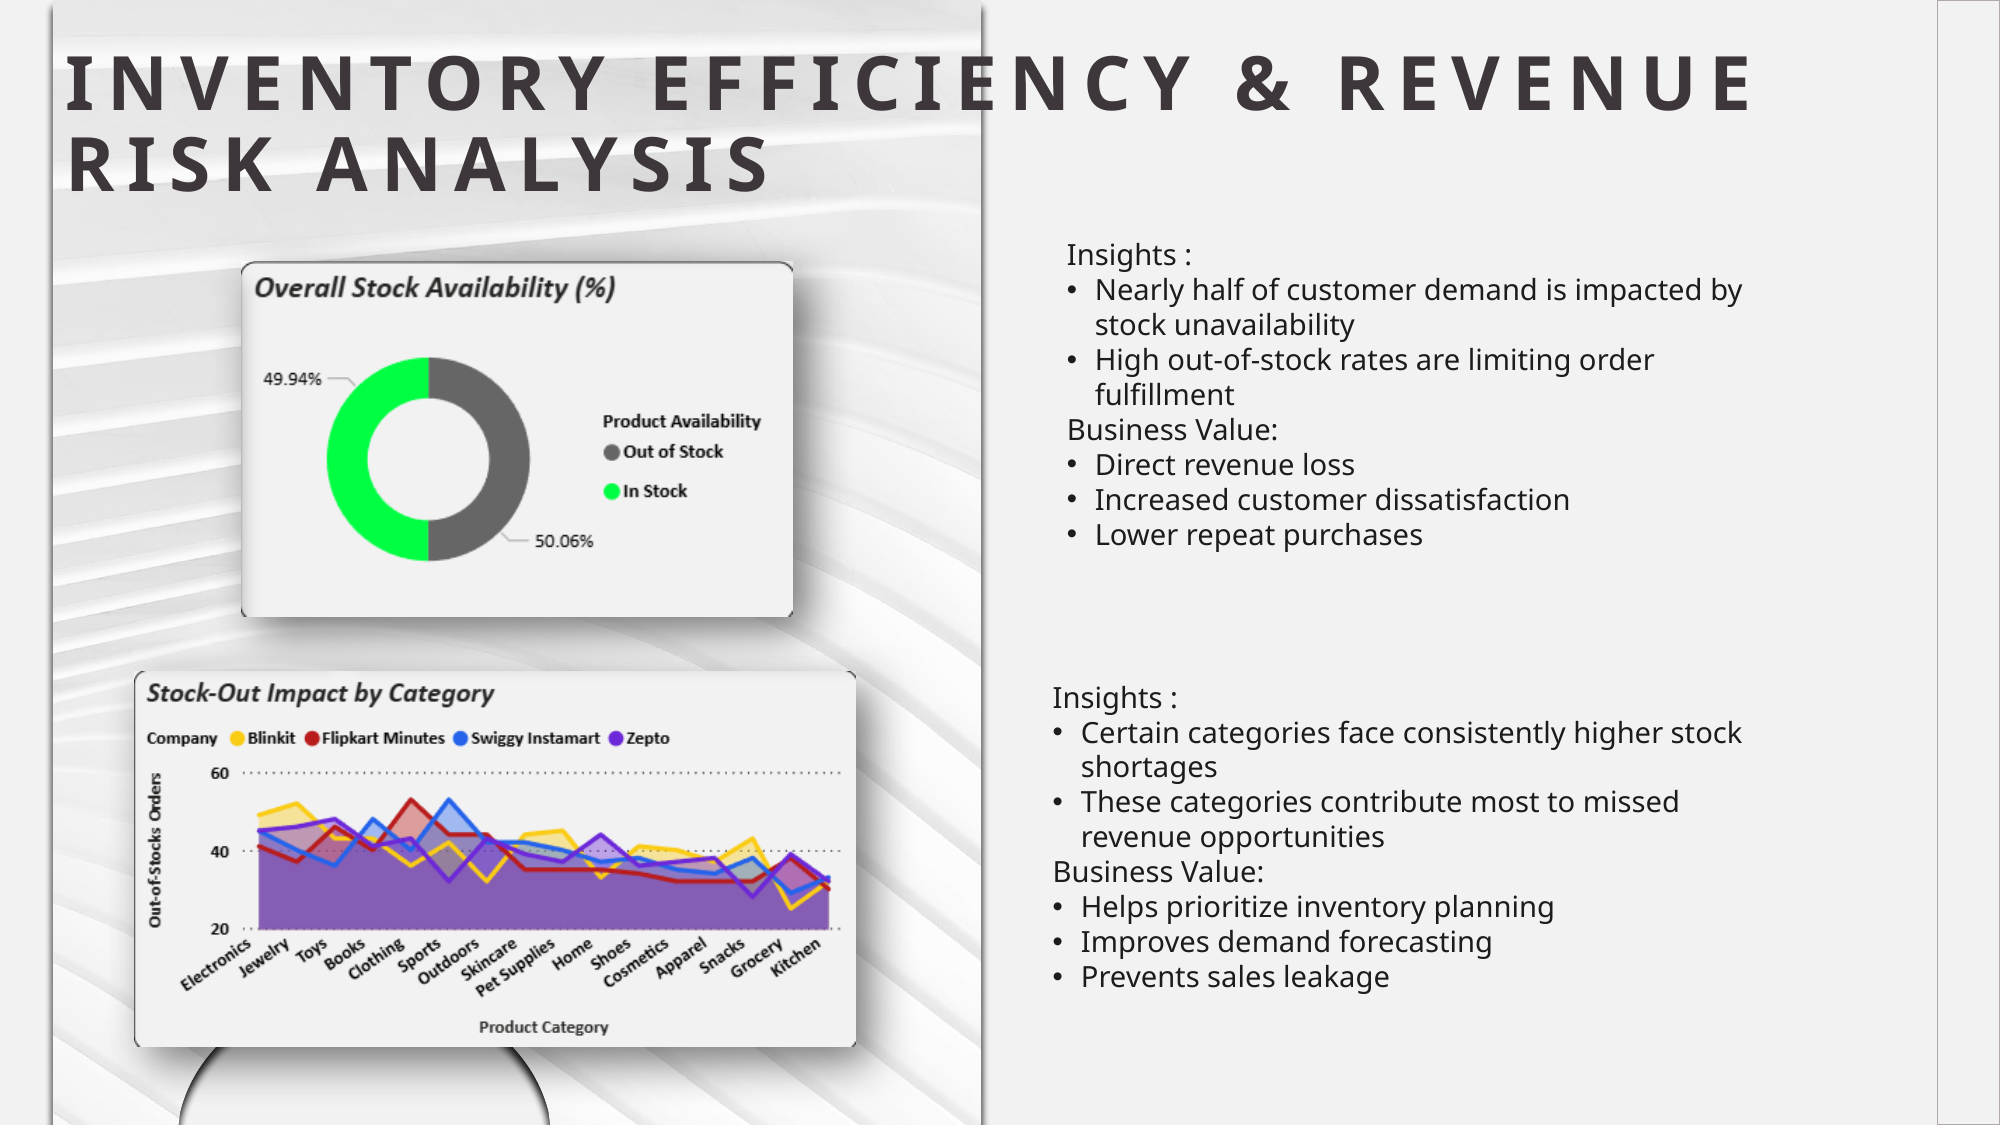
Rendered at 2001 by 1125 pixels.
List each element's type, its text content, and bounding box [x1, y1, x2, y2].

title Inventory Efficiency & Revenue Risk Analysis [65, 45, 1937, 207]
text_box Insights : Certain categories face consistently higher stock shortages These categories contribute most to missed revenue opportunities Business Value: Helps prioritize inventory planning Improves demand forecasting Prevents sales leakage [1080, 671, 1772, 1001]
footer [1937, 0, 2000, 1032]
text_box Insights : Nearly half of customer demand is impacted by stock unavailability High out-of-stock rates are limiting order fulfillment Business Value: Direct revenue loss Increased customer dissatisfaction Lower repeat purchases [1080, 229, 1786, 559]
slide_number [1937, 1032, 2000, 1125]
picture [0, 98, 1080, 1047]
